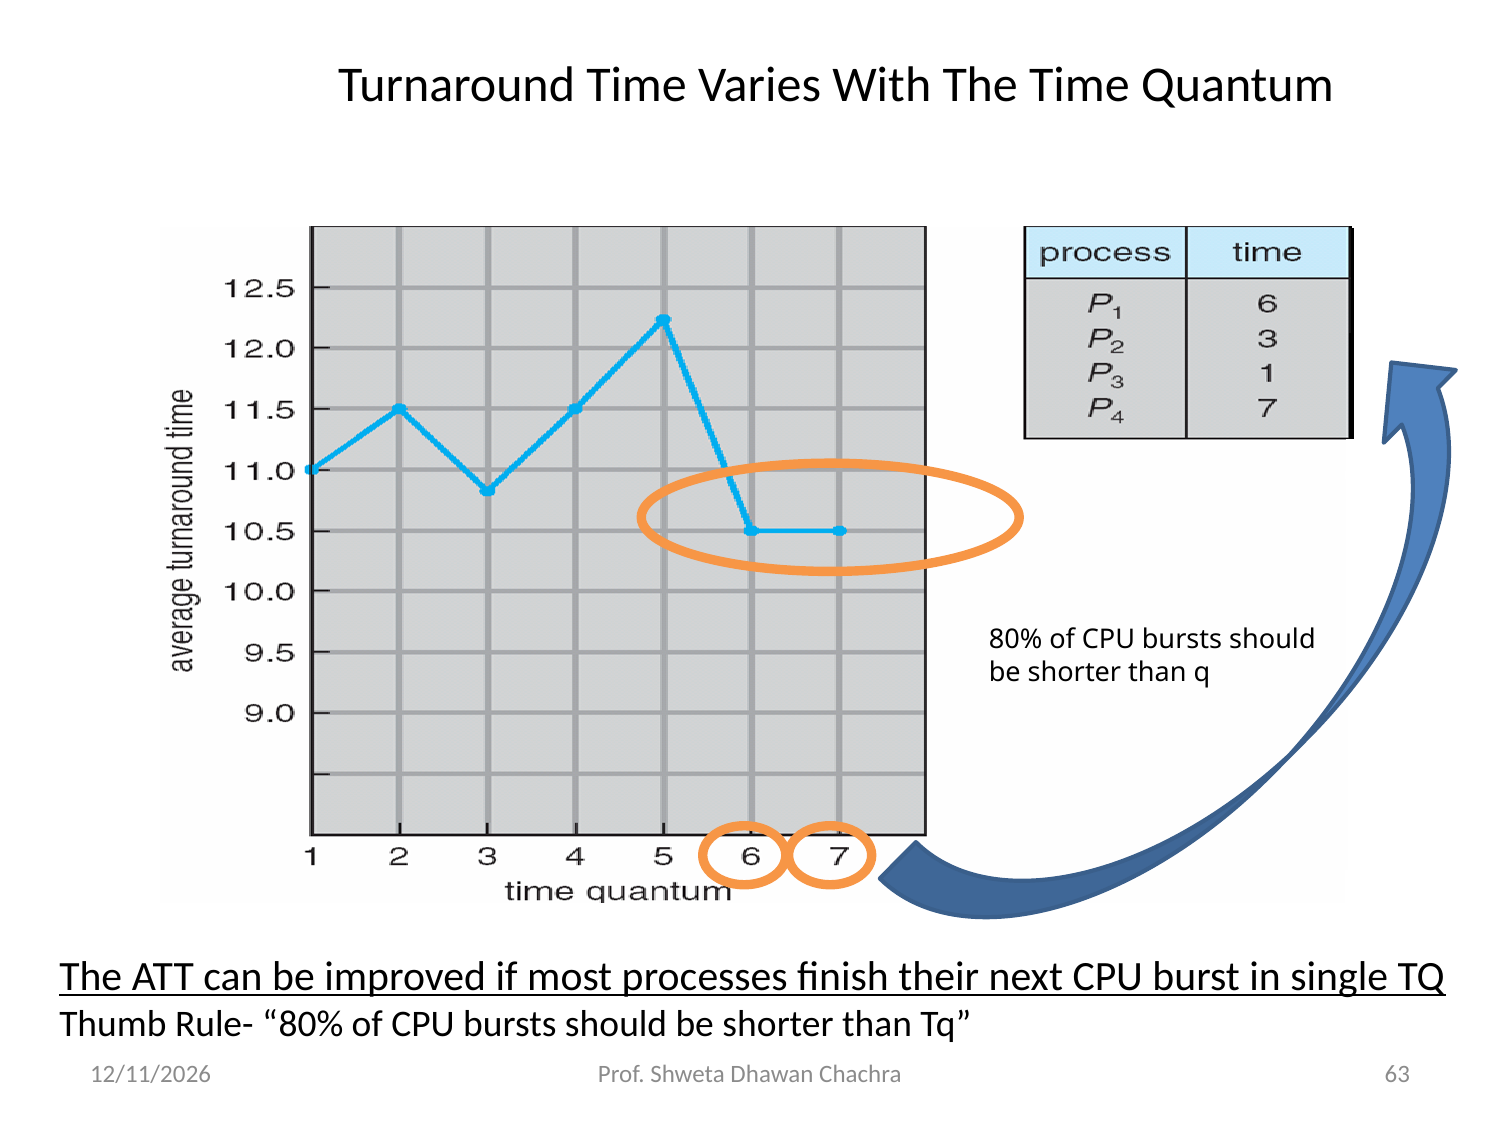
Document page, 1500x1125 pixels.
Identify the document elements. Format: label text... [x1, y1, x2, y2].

footer Prof. Shweta Dhawan Chachra [512, 1052, 988, 1103]
picture [159, 225, 1354, 903]
slide_number 63 [1074, 1052, 1425, 1103]
text_box [1357, 360, 1458, 685]
text_box [930, 911, 1050, 920]
title Turnaround Time Varies With The Time Quantum [136, 43, 1500, 119]
text_box The ATT can be improved if most processes finish their next CPU burst in single TQ Thumb Rule- “80% of CPU bursts should be shorter than Tq” [44, 941, 1468, 1052]
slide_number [75, 1052, 425, 1103]
